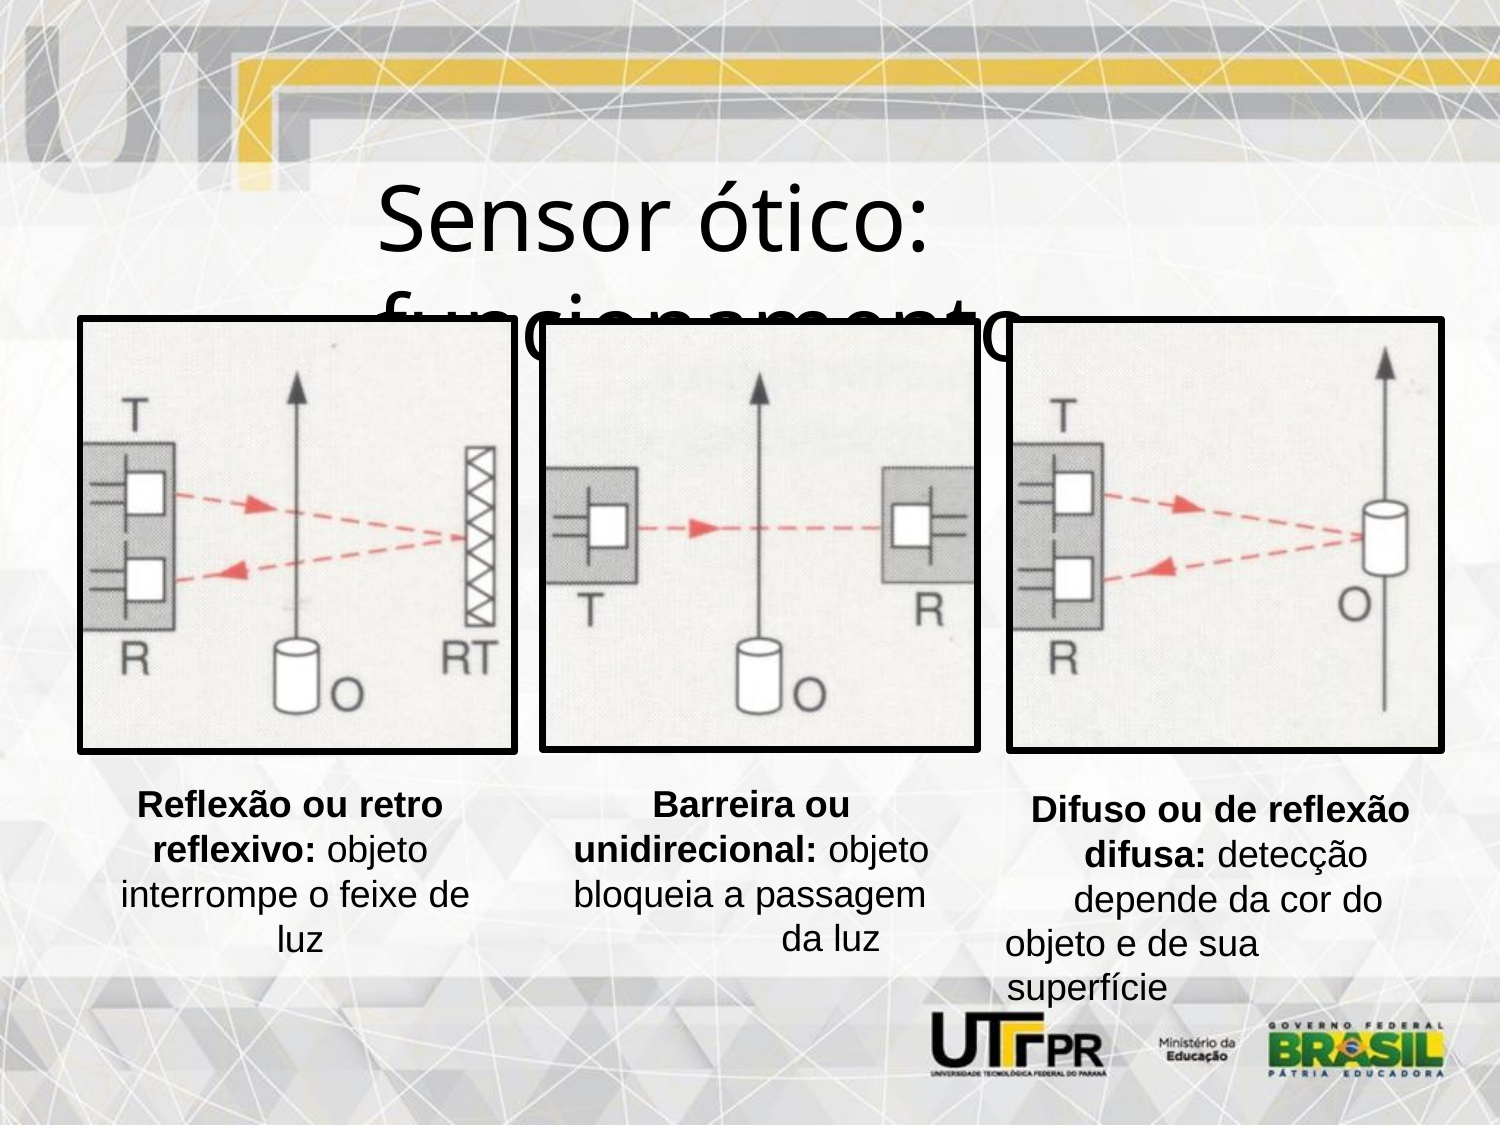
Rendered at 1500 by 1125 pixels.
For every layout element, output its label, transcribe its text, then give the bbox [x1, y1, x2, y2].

text_box Difuso ou de reflexão difusa: detecção depende da cor do objeto e de sua superfície [1004, 782, 1438, 1008]
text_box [538, 317, 982, 753]
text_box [76, 314, 519, 756]
title Sensor ótico: funcionamento [60, 157, 1440, 381]
picture [0, 0, 1500, 1125]
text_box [1005, 315, 1445, 755]
text_box Reflexão ou retro reflexivo: objeto interrompe o feixe de luz [116, 777, 473, 960]
text_box Barreira ou unidirecional: objeto bloqueia a passagem da luz [571, 778, 953, 960]
